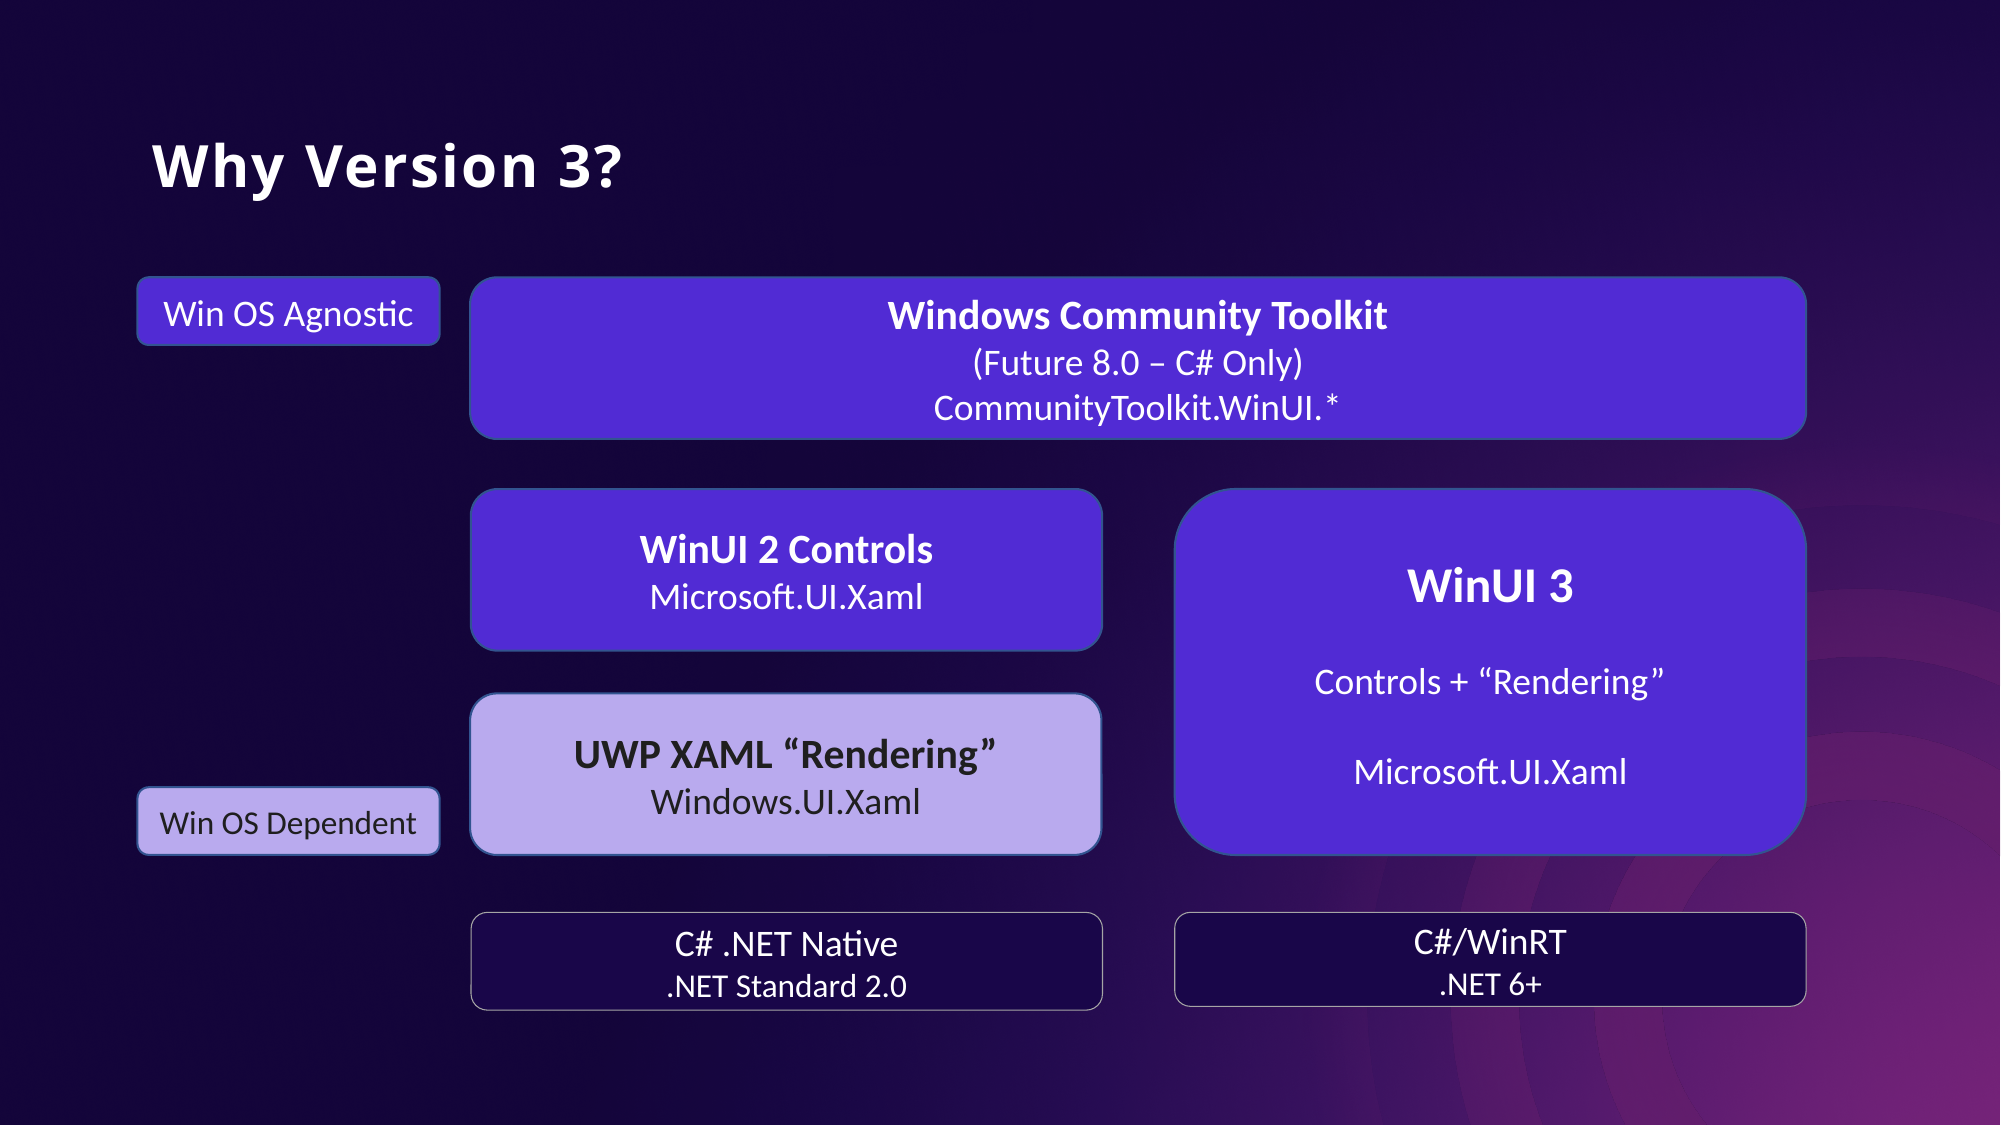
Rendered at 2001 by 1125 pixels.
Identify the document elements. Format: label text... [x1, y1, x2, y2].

text_box WinUI 3 Controls + “Rendering” Microsoft.UI.Xaml [1173, 487, 1808, 857]
text_box WinUI 2 Controls Microsoft.UI.Xaml [469, 488, 1104, 652]
text_box UWP XAML “Rendering” Windows.UI.Xaml [469, 692, 1103, 857]
title Why Version 3? [137, 59, 1863, 278]
text_box Windows Community Toolkit (Future 8.0 – C# Only) CommunityToolkit.WinUI.* [469, 276, 1808, 440]
text_box Win OS Dependent [136, 786, 441, 856]
picture [0, 0, 2001, 1125]
text_box Win OS Agnostic [136, 276, 441, 346]
text_box C#/WinRT .NET 6+ [1174, 911, 1807, 1007]
text_box C# .NET Native .NET Standard 2.0 [470, 911, 1104, 1011]
